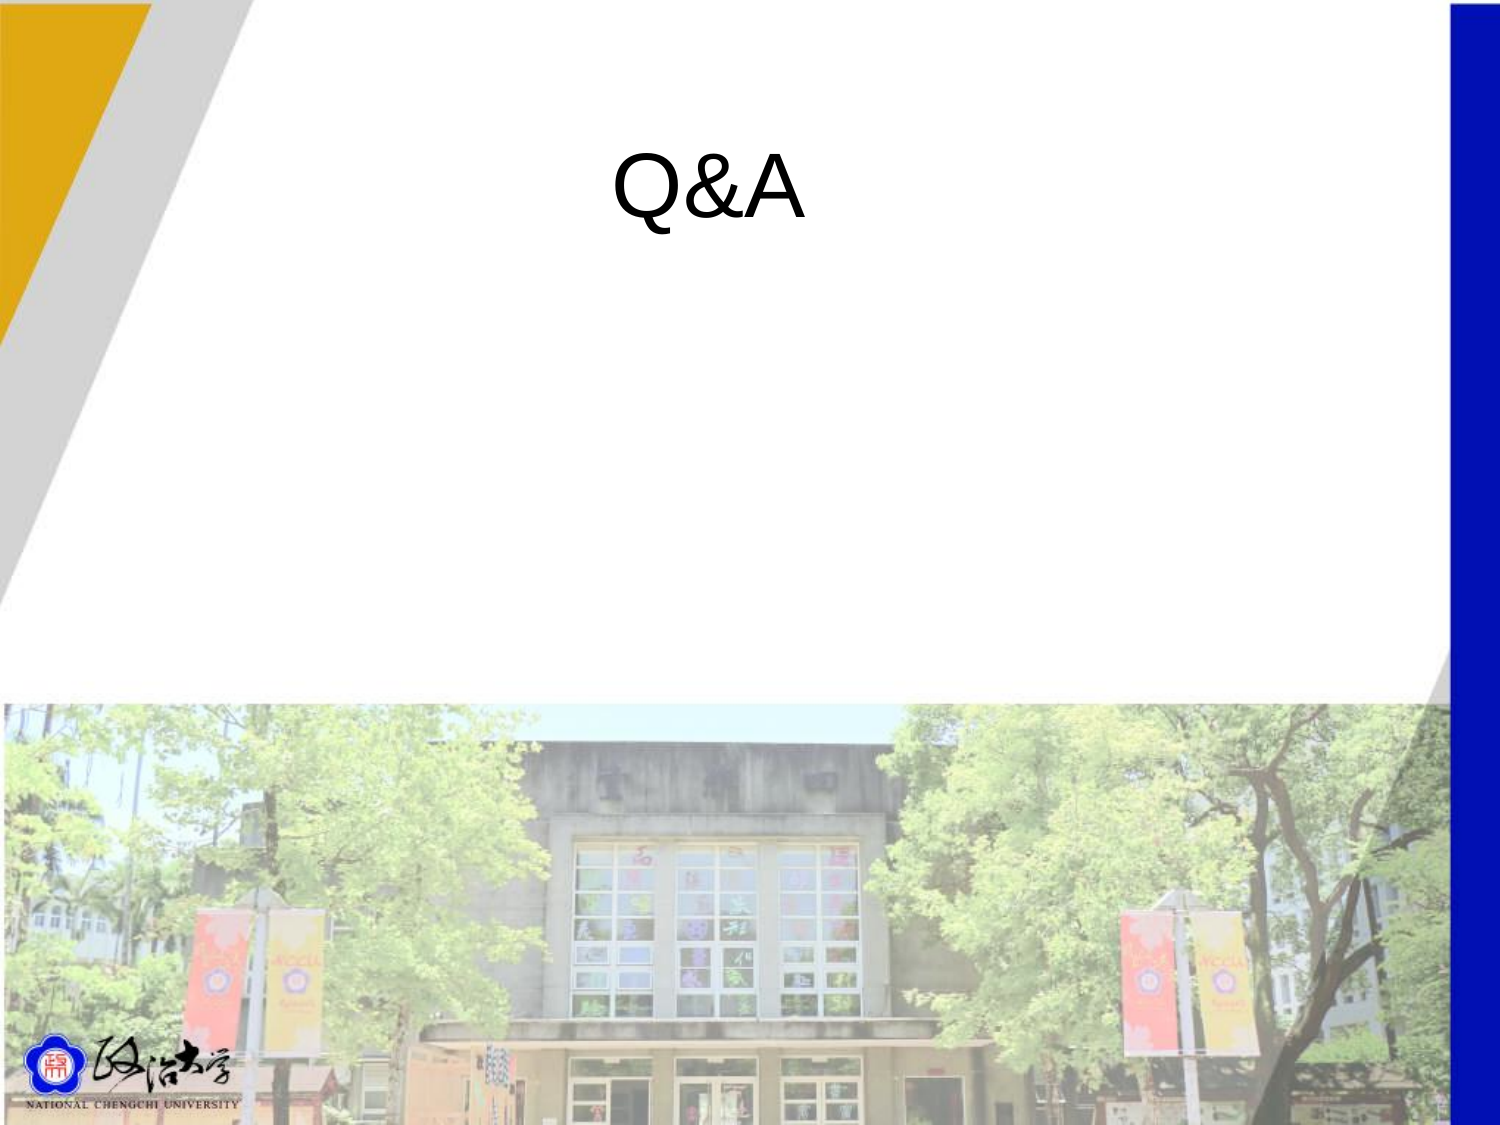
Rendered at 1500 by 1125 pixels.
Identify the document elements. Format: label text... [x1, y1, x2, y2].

title Q&A [88, 99, 1329, 278]
picture [0, 0, 1500, 1125]
